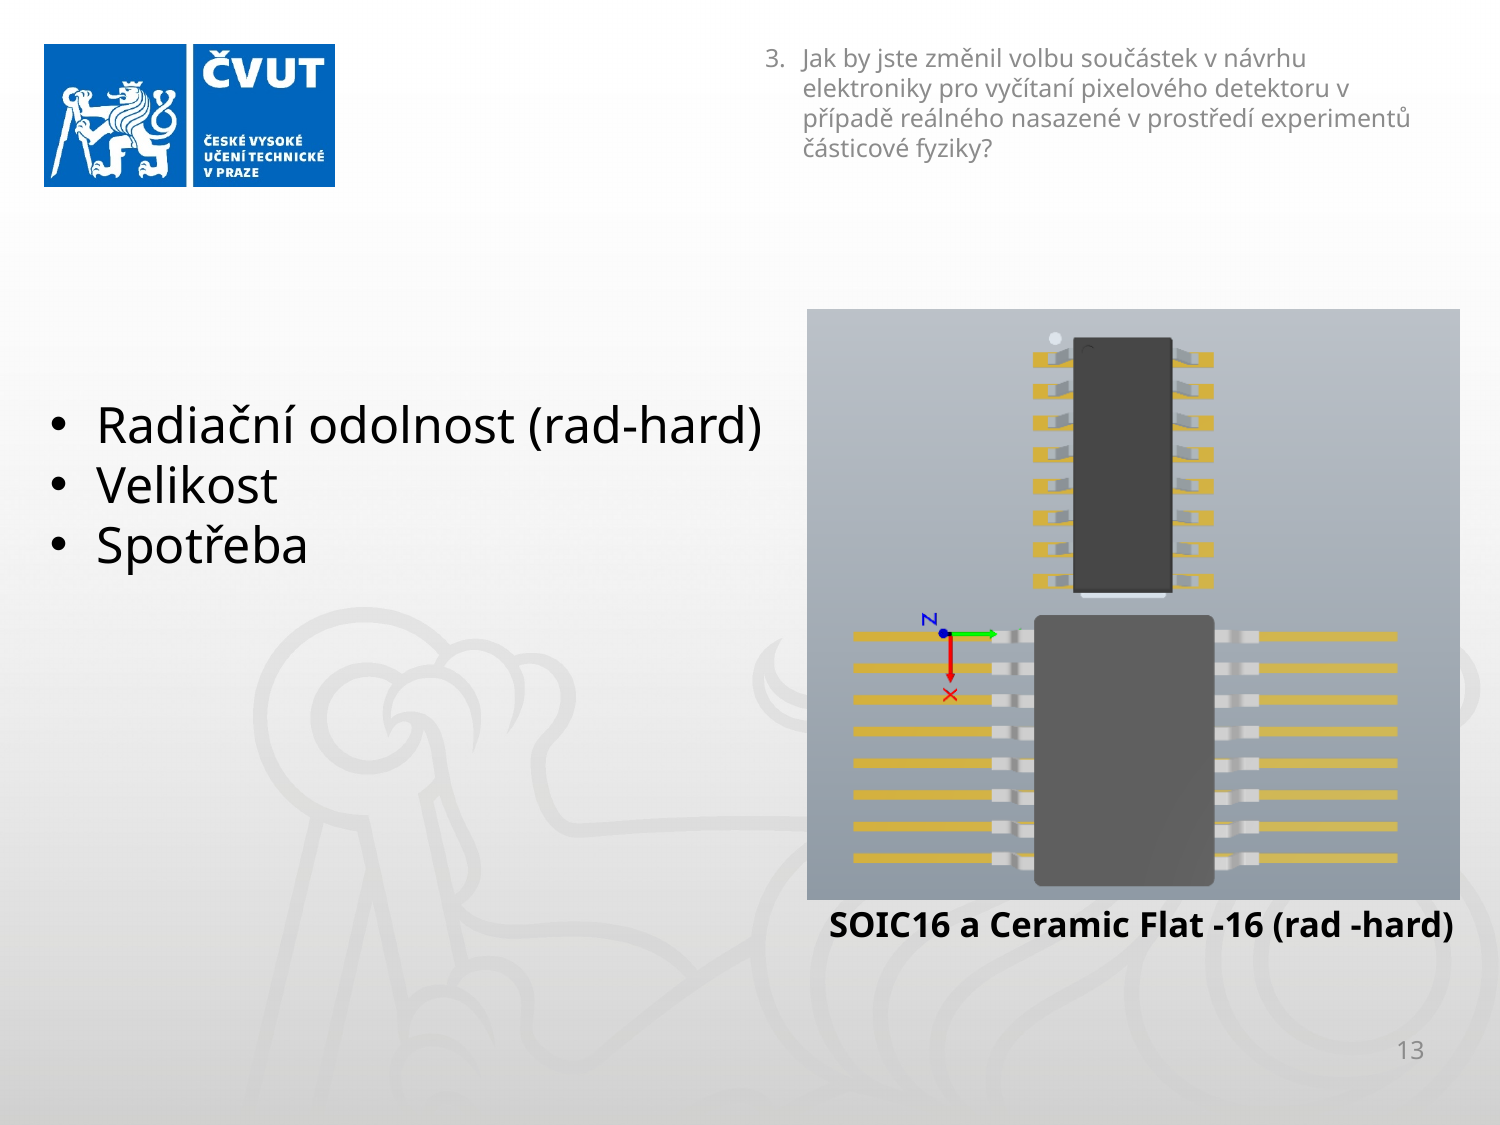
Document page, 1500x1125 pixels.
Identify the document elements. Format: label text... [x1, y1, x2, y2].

slide_number 13 [1108, 1021, 1447, 1082]
footer Jak by jste změnil volbu součástek v návrhu elektroniky pro vyčítaní pixelového detektoru v případě reálného nasazené v prostředí experimentů částicové fyziky? [750, 43, 1436, 162]
picture [0, 0, 1500, 1125]
subtitle SOIC16 a Ceramic Flat -16 (rad -hard) [814, 900, 1500, 985]
text_box Radiační odolnost (rad-hard) Velikost Spotřeba [34, 386, 807, 581]
